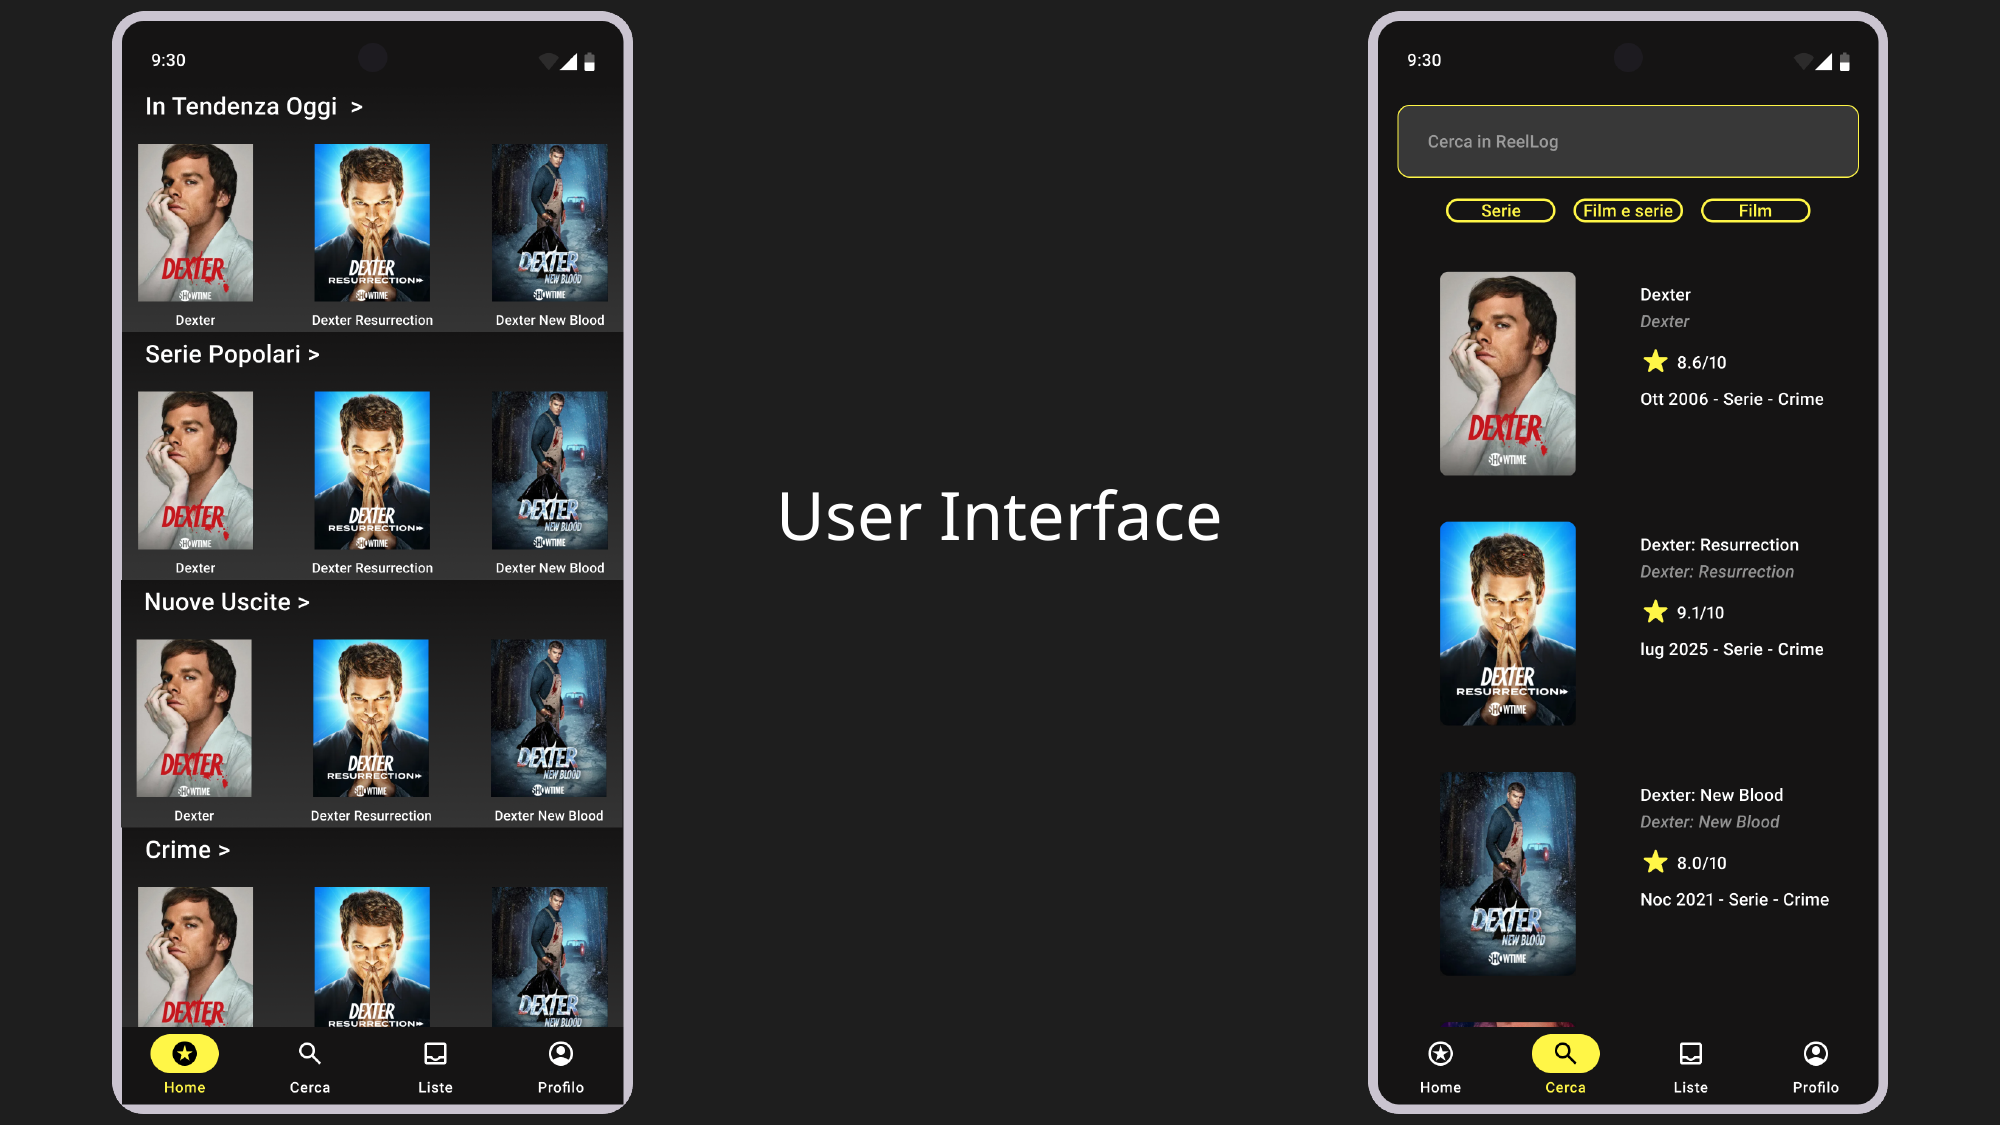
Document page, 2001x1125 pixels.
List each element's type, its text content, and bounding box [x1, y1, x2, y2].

text_box User Interface [761, 466, 1239, 562]
picture [1367, 11, 1888, 1114]
picture [112, 10, 633, 1114]
